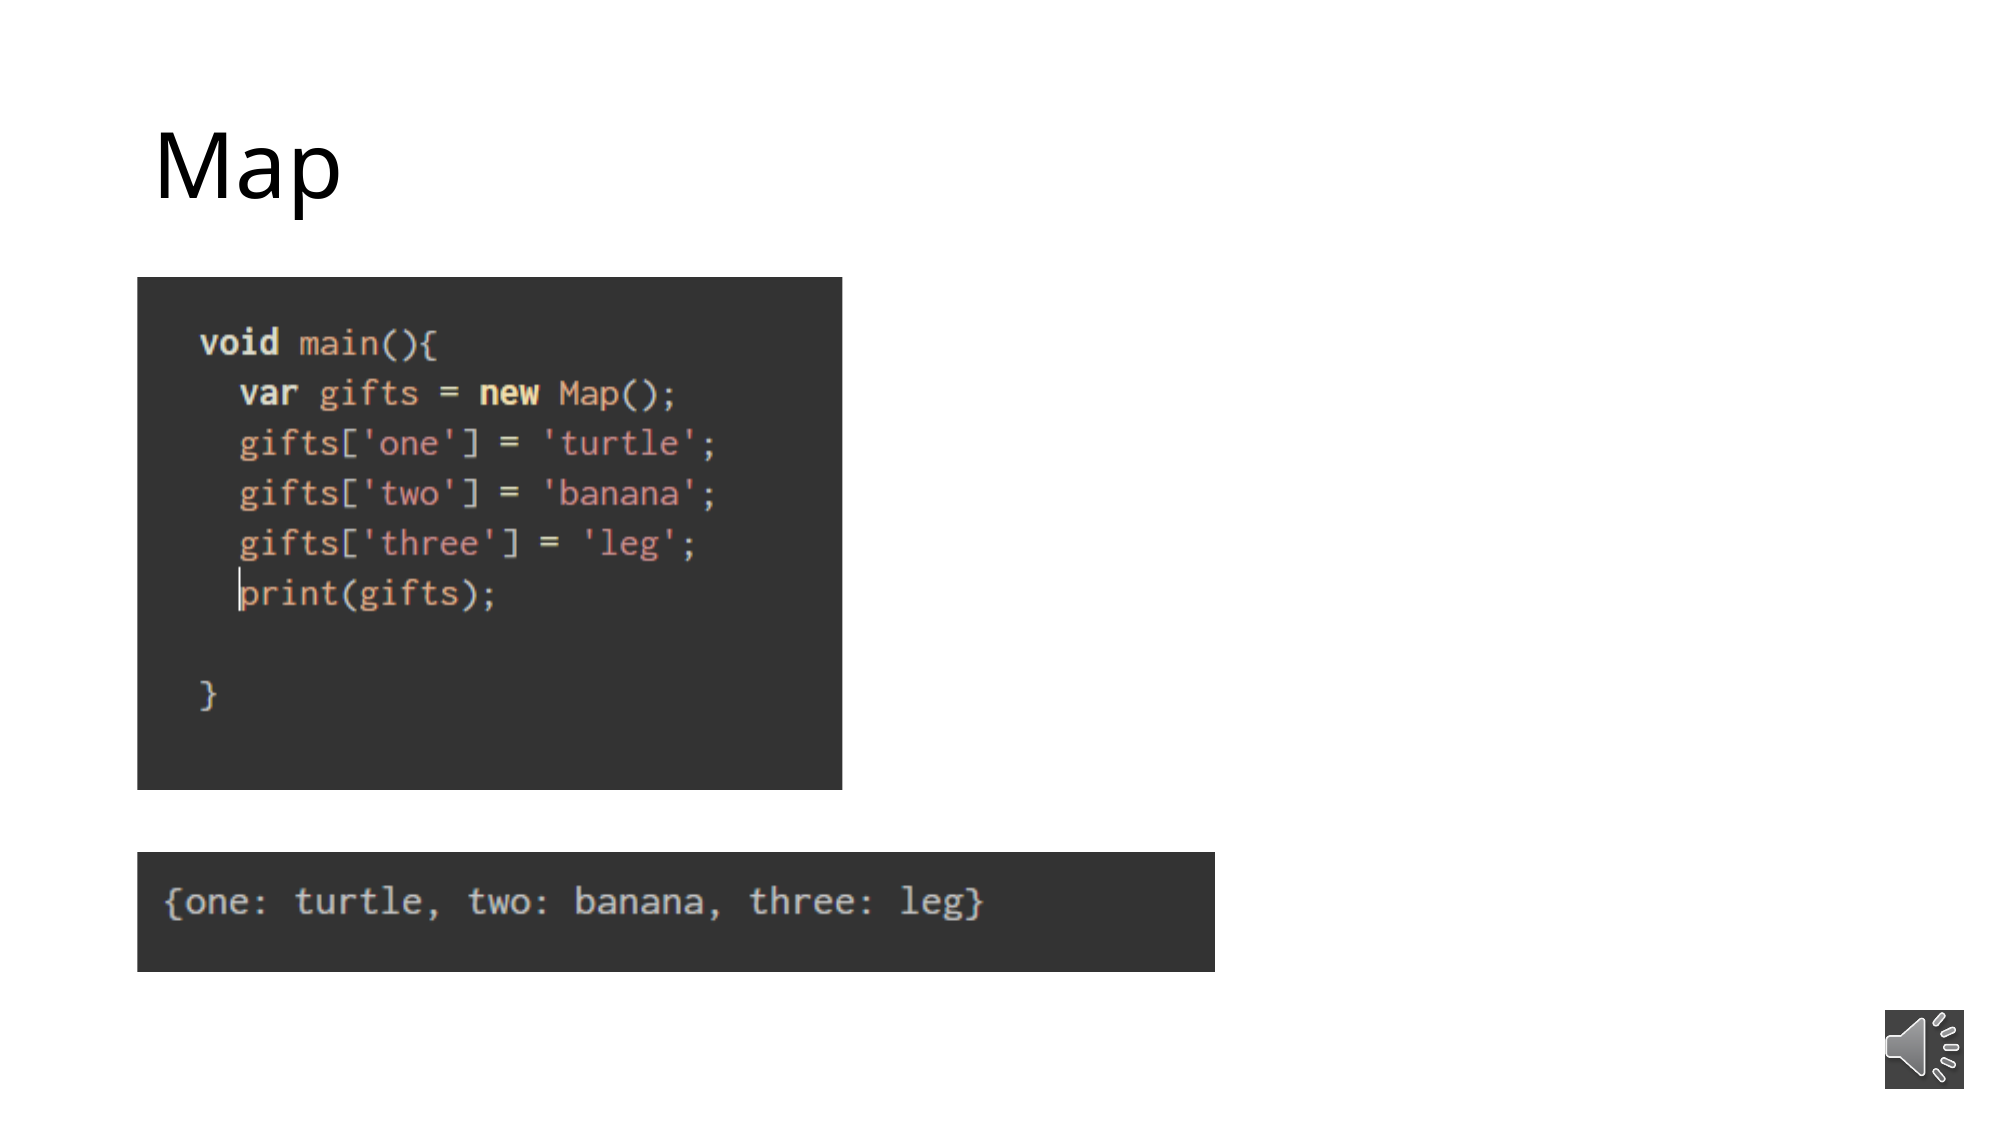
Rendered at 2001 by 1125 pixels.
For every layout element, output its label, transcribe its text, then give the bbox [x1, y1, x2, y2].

picture [137, 852, 1216, 972]
title Map [137, 59, 1863, 278]
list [137, 277, 843, 790]
picture [1884, 1009, 1965, 1090]
